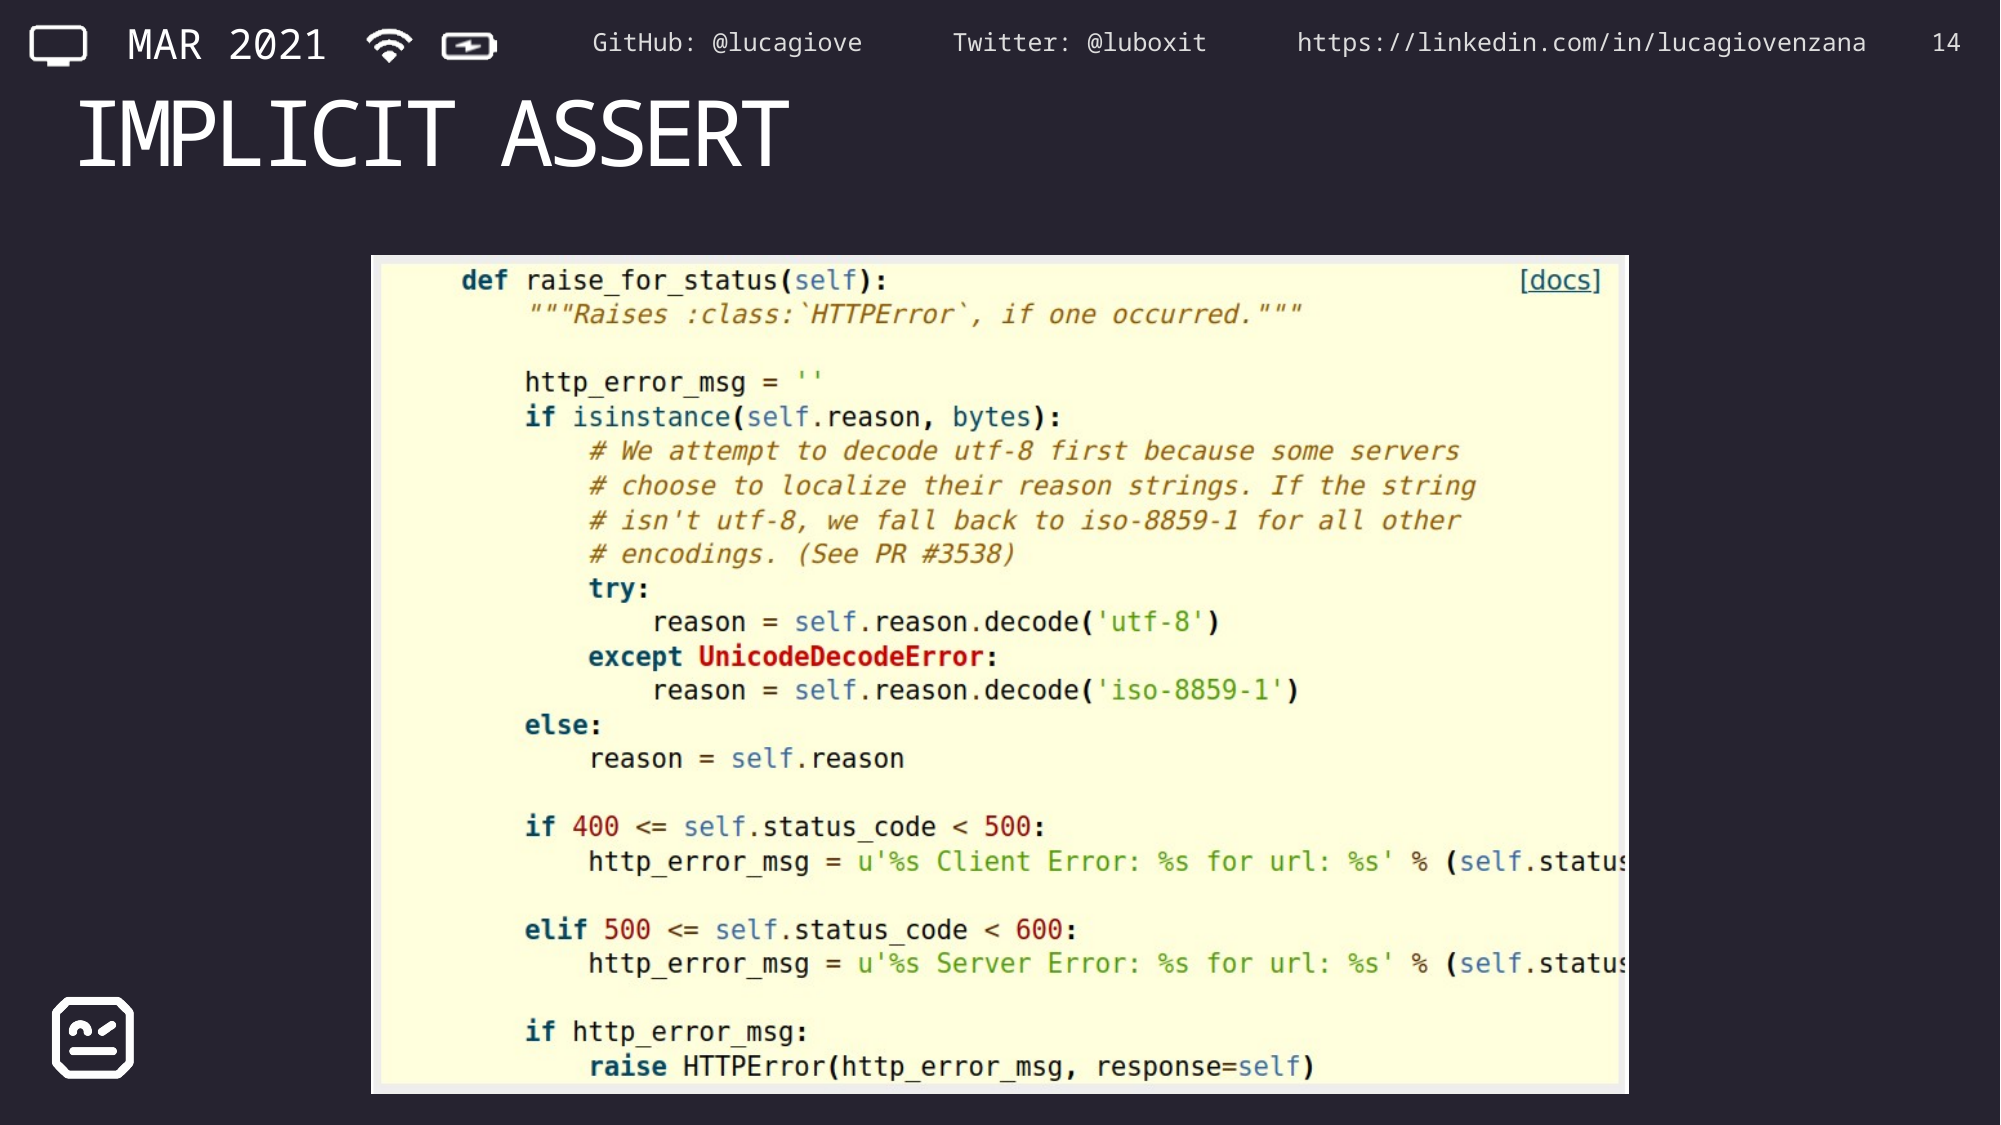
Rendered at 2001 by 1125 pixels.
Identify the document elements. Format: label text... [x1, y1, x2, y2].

title Implicit assert [55, 92, 1945, 185]
picture [0, 0, 528, 94]
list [370, 255, 1629, 1094]
picture [24, 969, 161, 1106]
slide_number 14 [1898, 19, 1976, 66]
footer GitHub: @lucagiove Twitter: @luboxit https://linkedin.com/in/lucagiovenzana [562, 19, 1898, 66]
